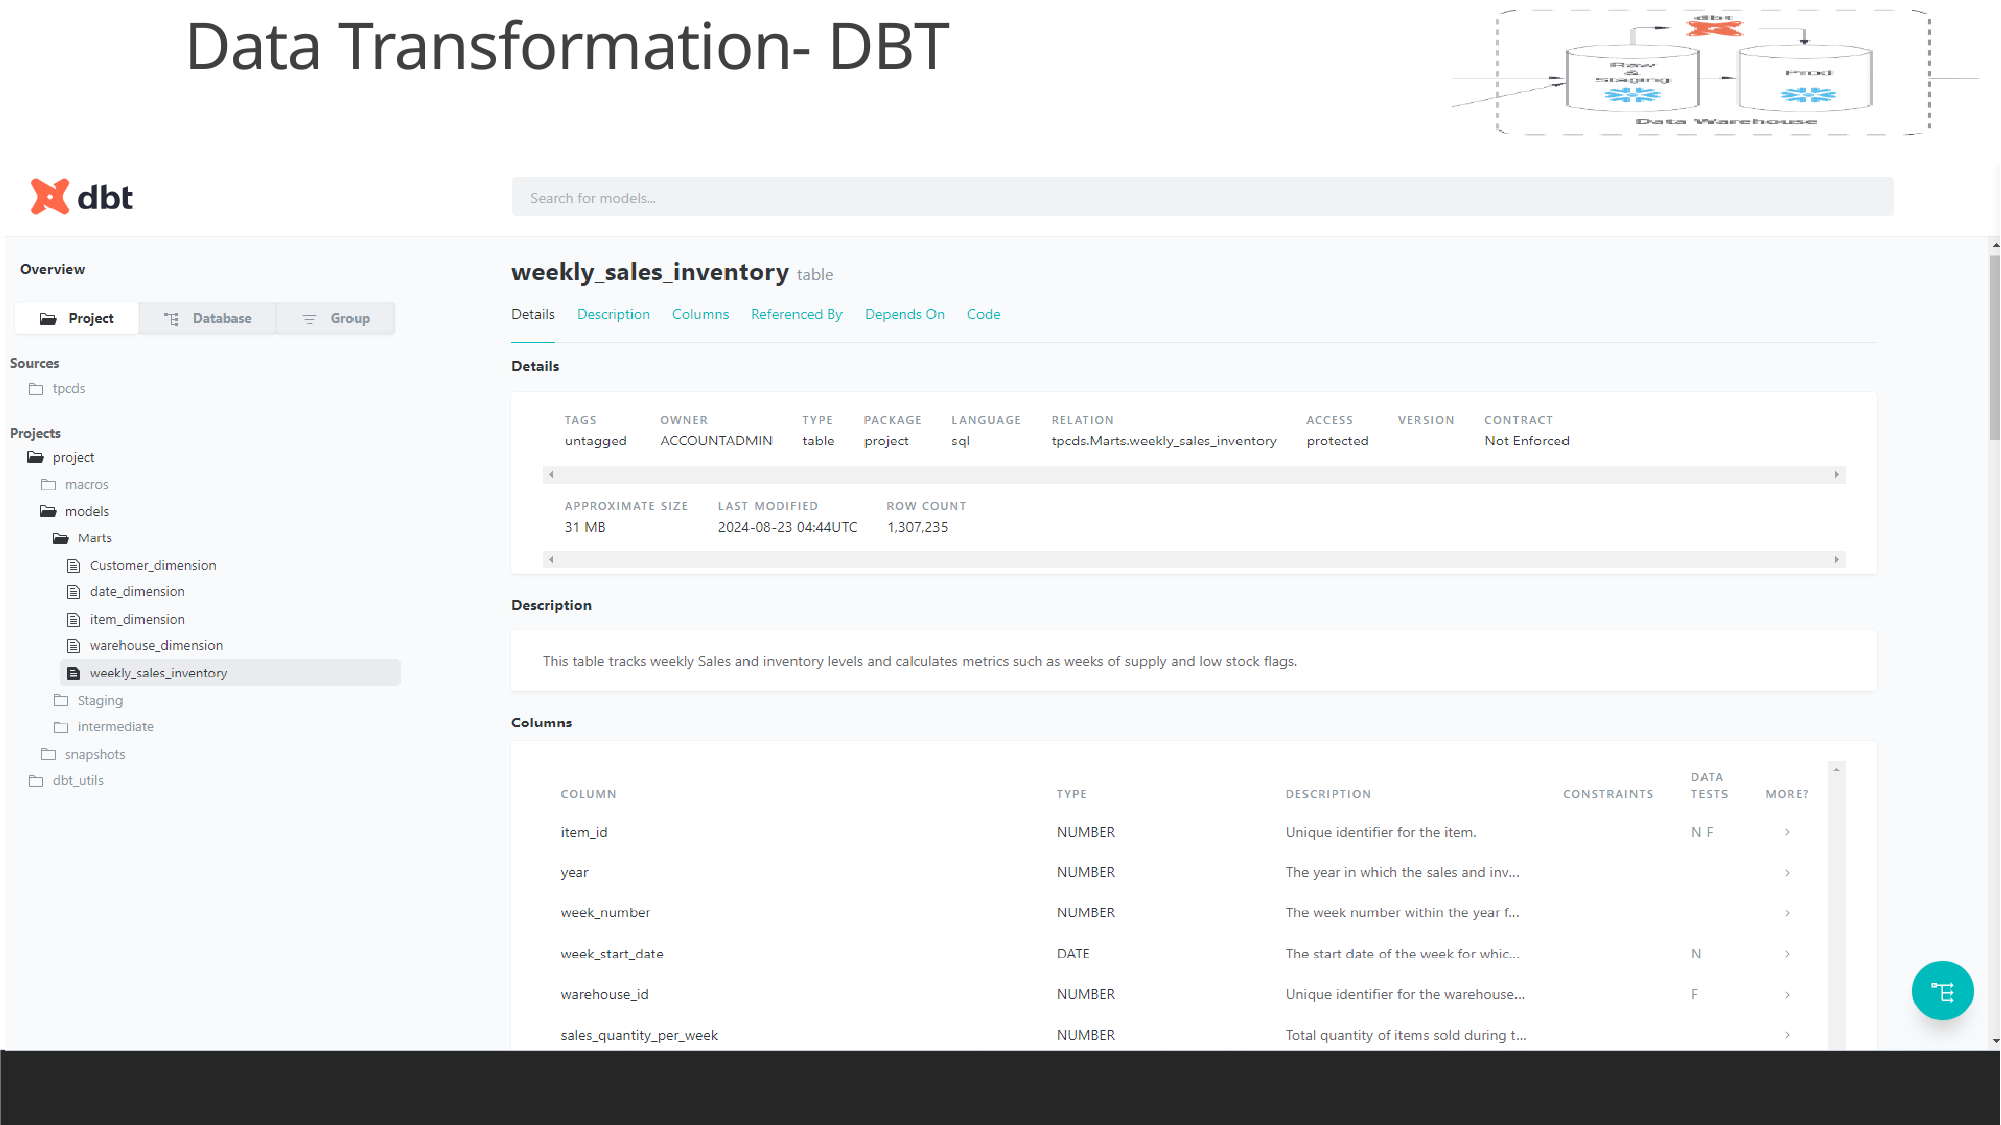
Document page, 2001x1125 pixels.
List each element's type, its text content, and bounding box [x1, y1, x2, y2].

title Data Transformation- DBT [169, 6, 1406, 92]
picture [1451, 1, 1980, 143]
picture [4, 161, 2000, 1052]
